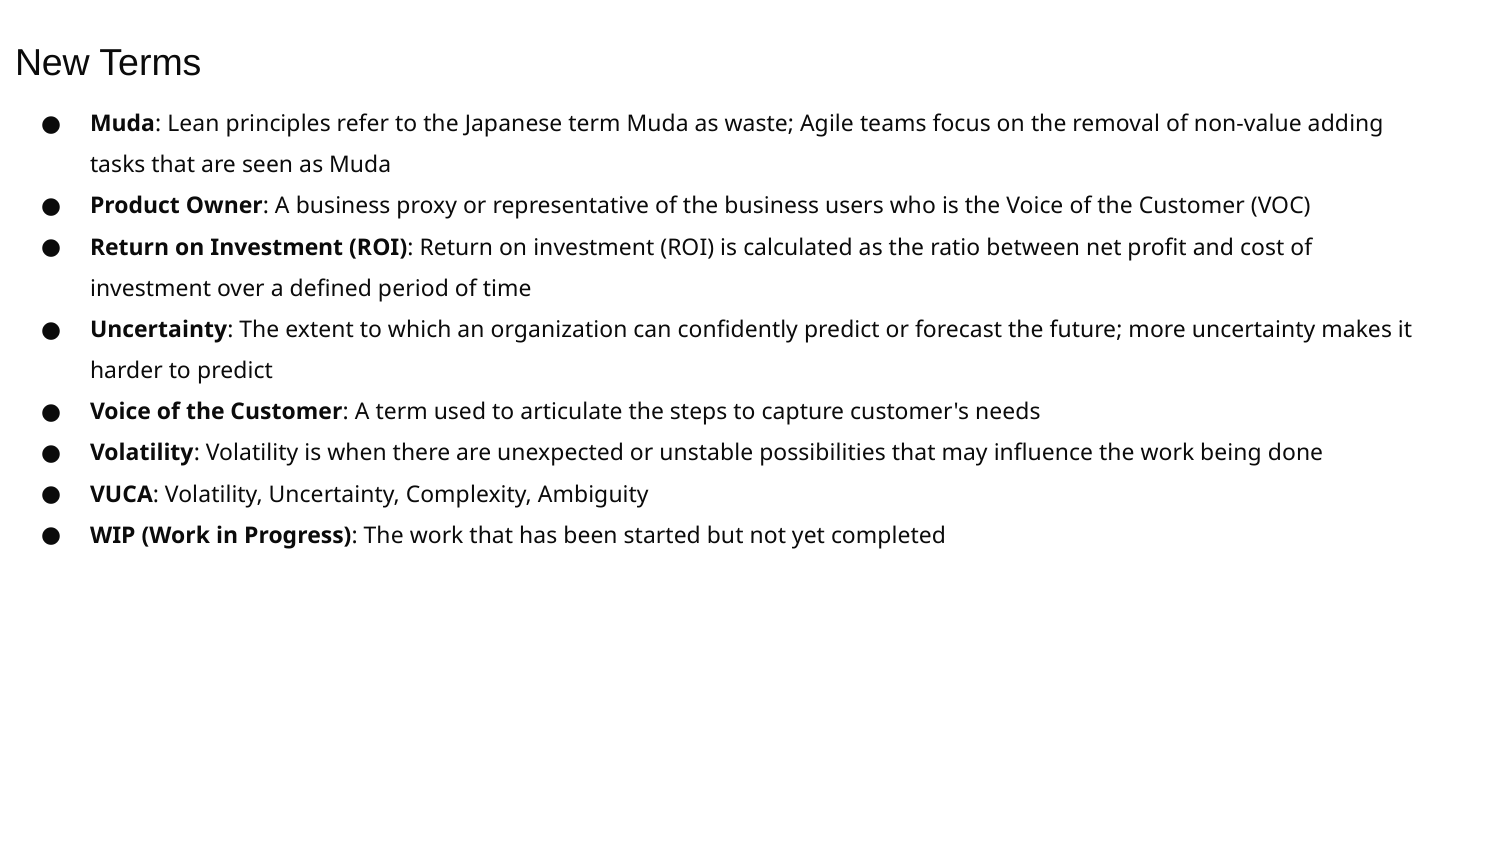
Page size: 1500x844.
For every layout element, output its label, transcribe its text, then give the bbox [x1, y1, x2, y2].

text_box New Terms Muda: Lean principles refer to the Japanese term Muda as waste; Agile teams focus on the removal of non-value adding tasks that are seen as Muda Product Owner: A business proxy or representative of the business users who is the Voice of the Customer (VOC) Return on Investment (ROI): Return on investment (ROI) is calculated as the ratio between net profit and cost of investment over a defined period of time Uncertainty: The extent to which an organization can confidently predict or forecast the future; more uncertainty makes it harder to predict Voice of the Customer: A term used to articulate the steps to capture customer's needs Volatility: Volatility is when there are unexpected or unstable possibilities that may influence the work being done VUCA: Volatility, Uncertainty, Complexity, Ambiguity WIP (Work in Progress): The work that has been started but not yet completed [0, 0, 1436, 563]
